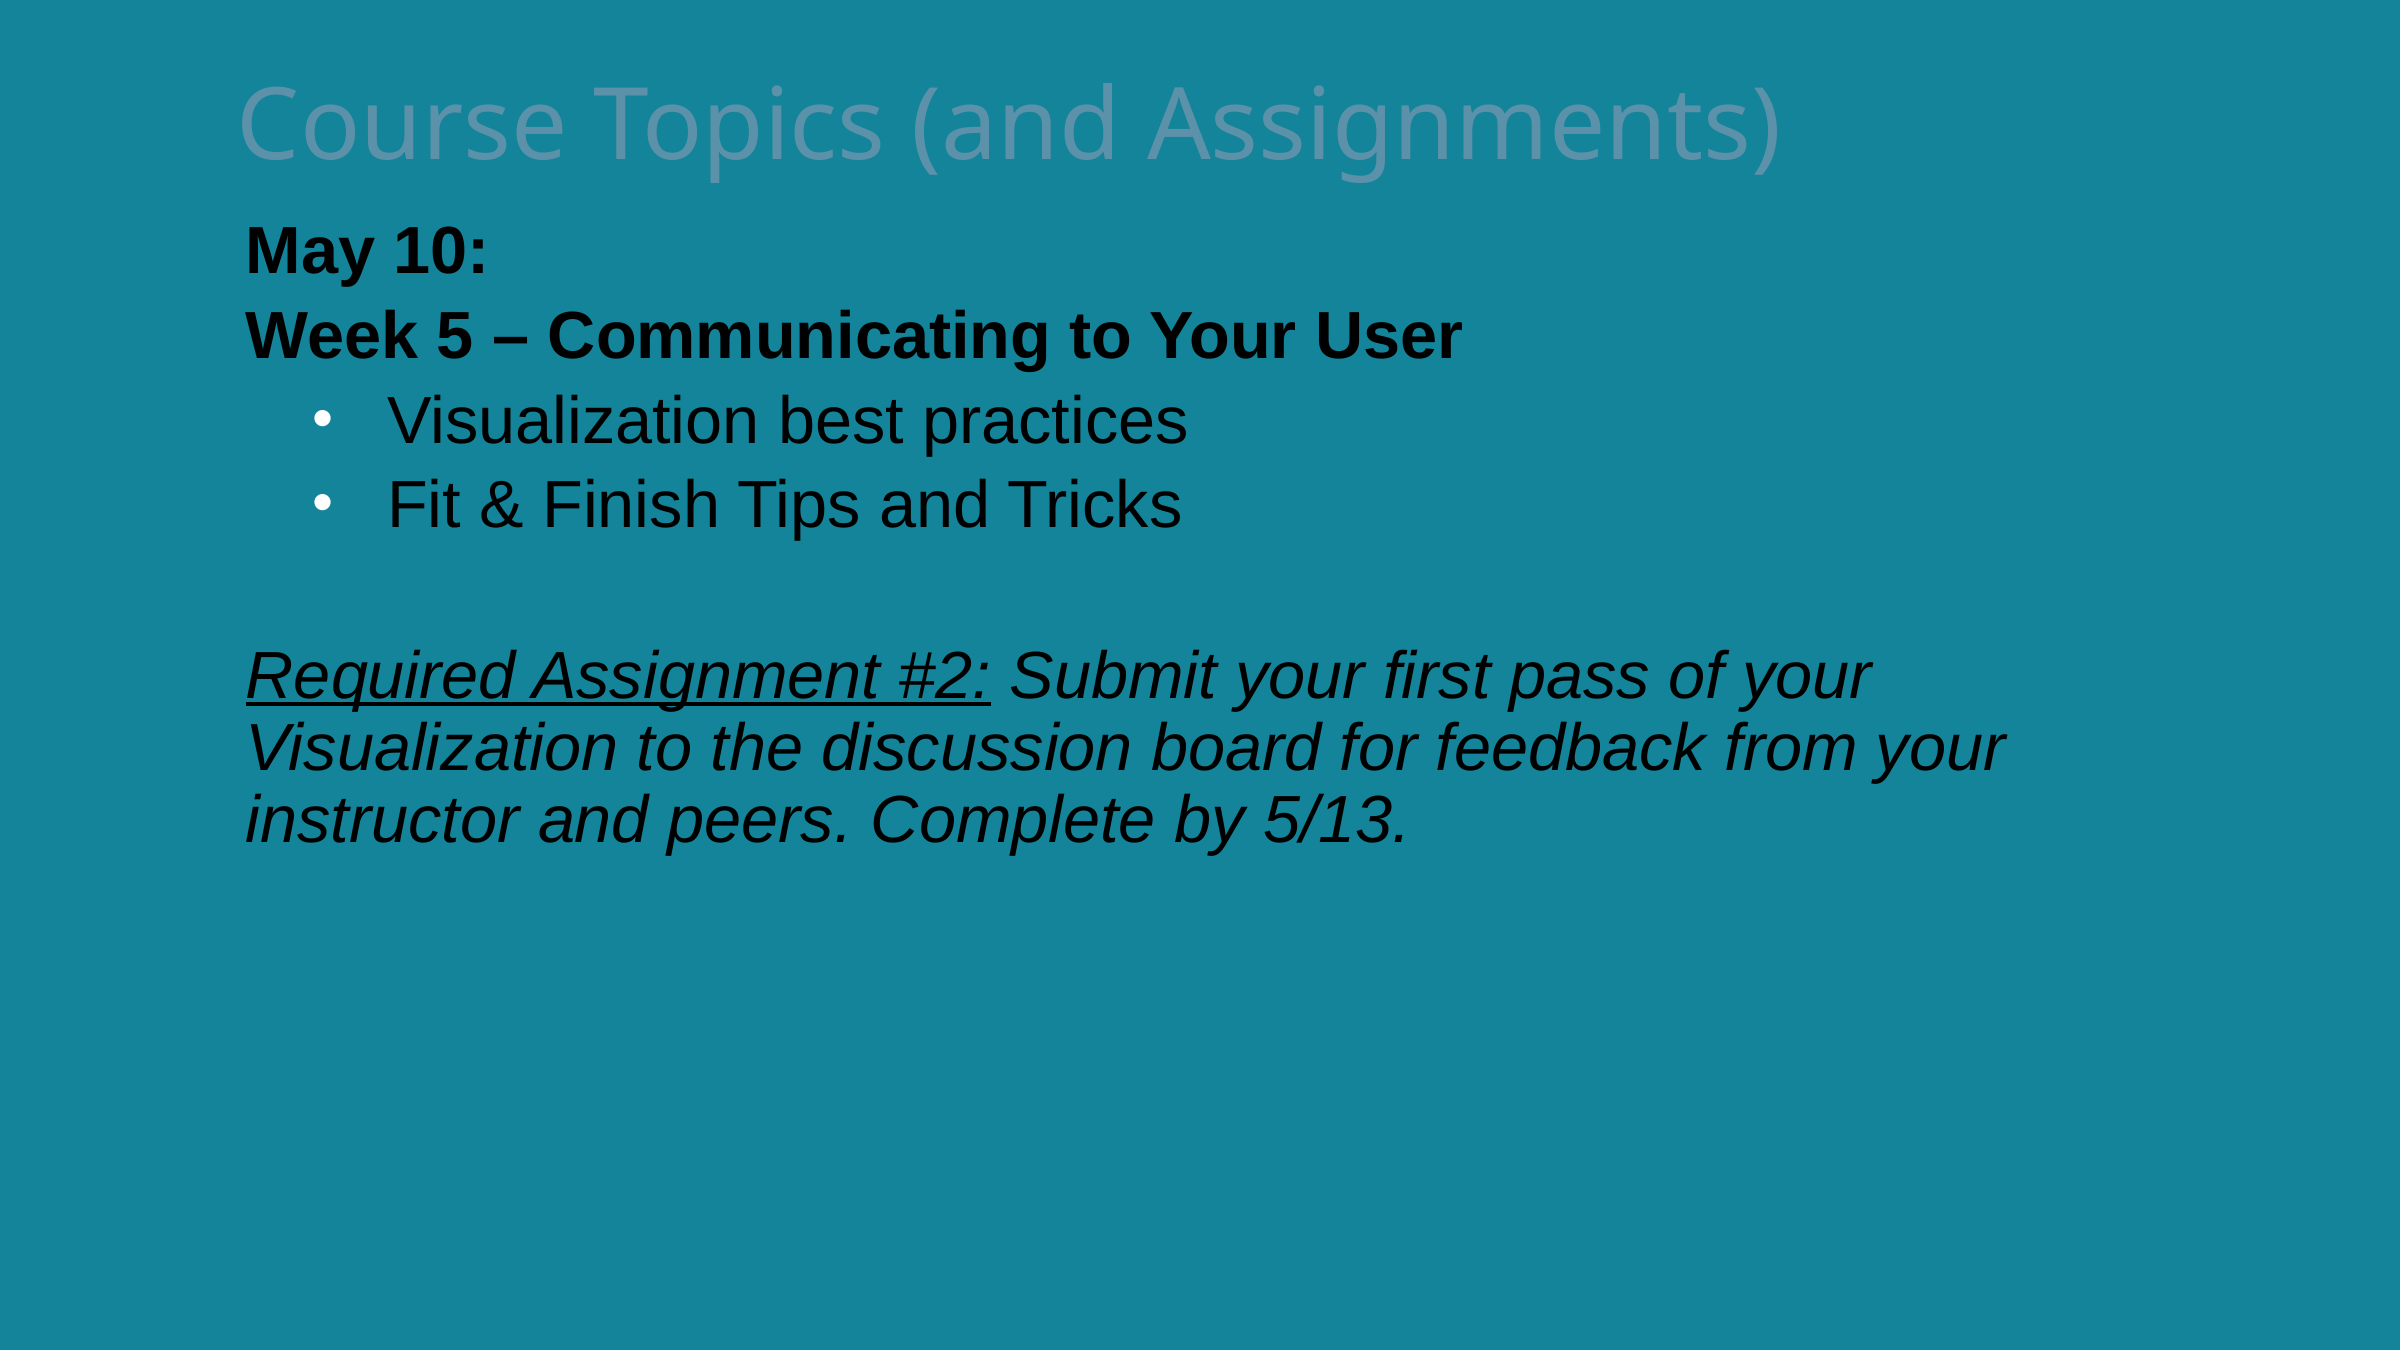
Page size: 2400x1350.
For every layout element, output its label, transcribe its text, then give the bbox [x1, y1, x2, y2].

text_box Course Topics (and Assignments) [222, 52, 1798, 187]
list May 10: Week 5 – Communicating to Your User Visualization best practices Fit & Finish Tips and Tricks Required Assignment #2: Submit your first pass of your Visualization to the discussion board for feedback from your instructor and peers. Complete by 5/13. [221, 201, 2164, 1065]
